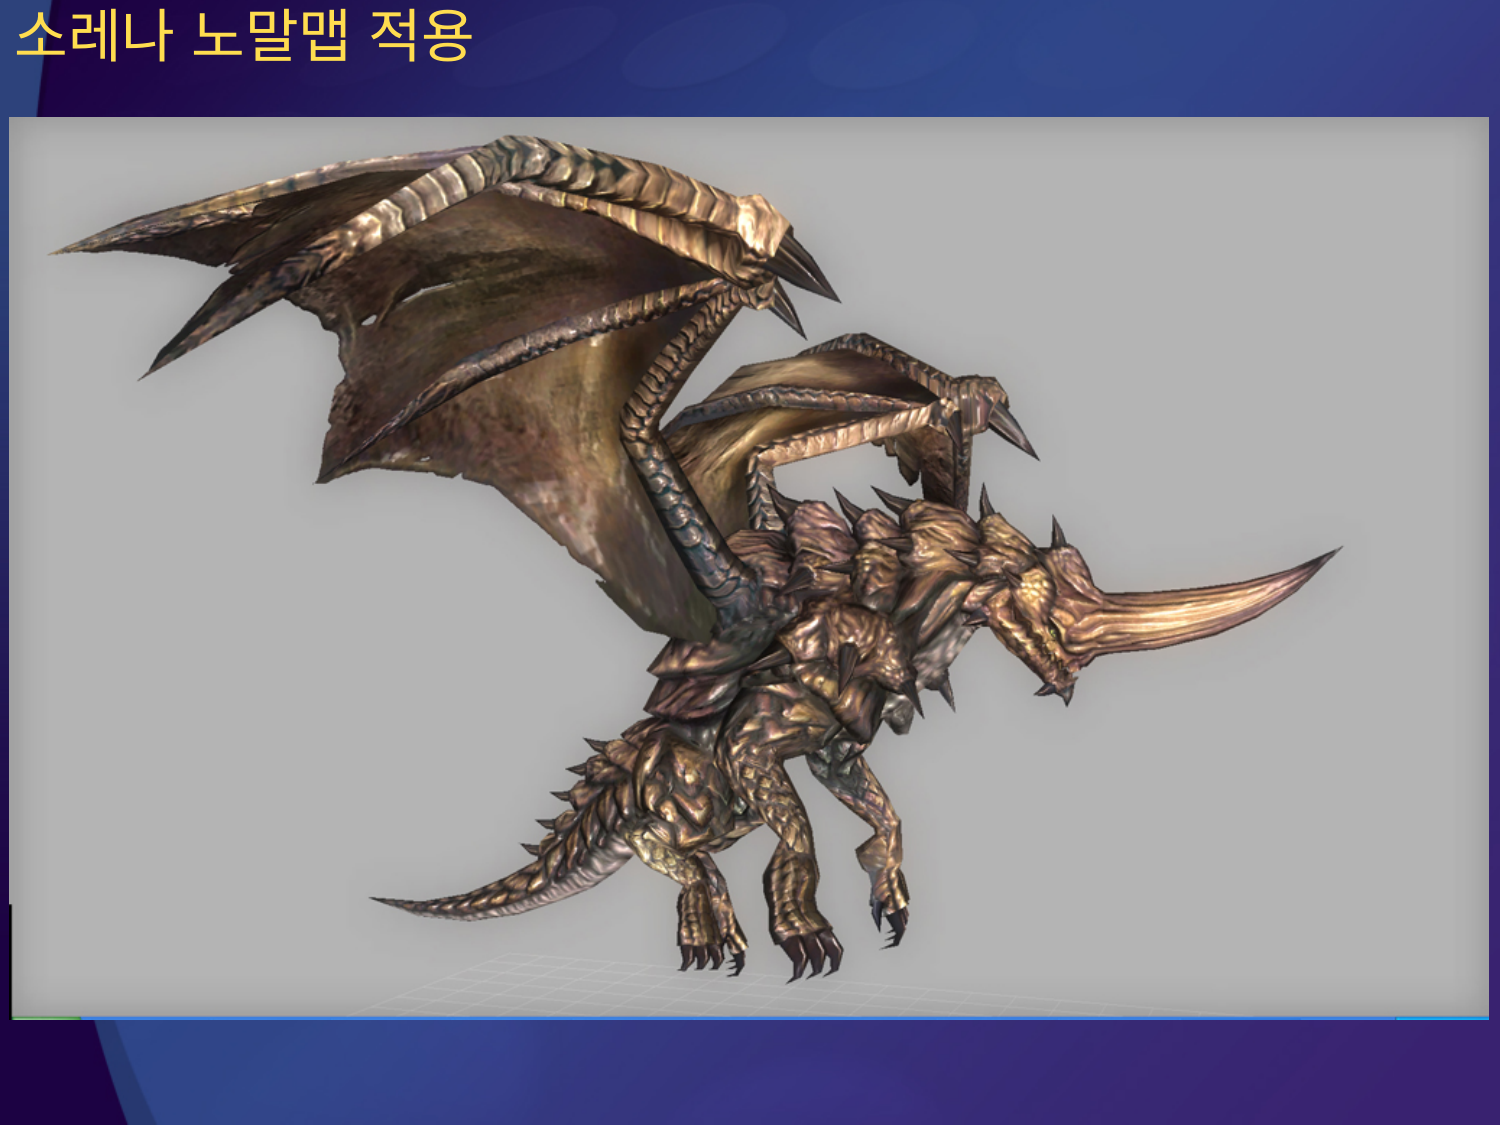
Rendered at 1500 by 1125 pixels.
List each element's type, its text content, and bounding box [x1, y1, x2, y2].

text_box 소레나 노말맵 적용 [0, 0, 1377, 79]
picture [0, 0, 1500, 1125]
